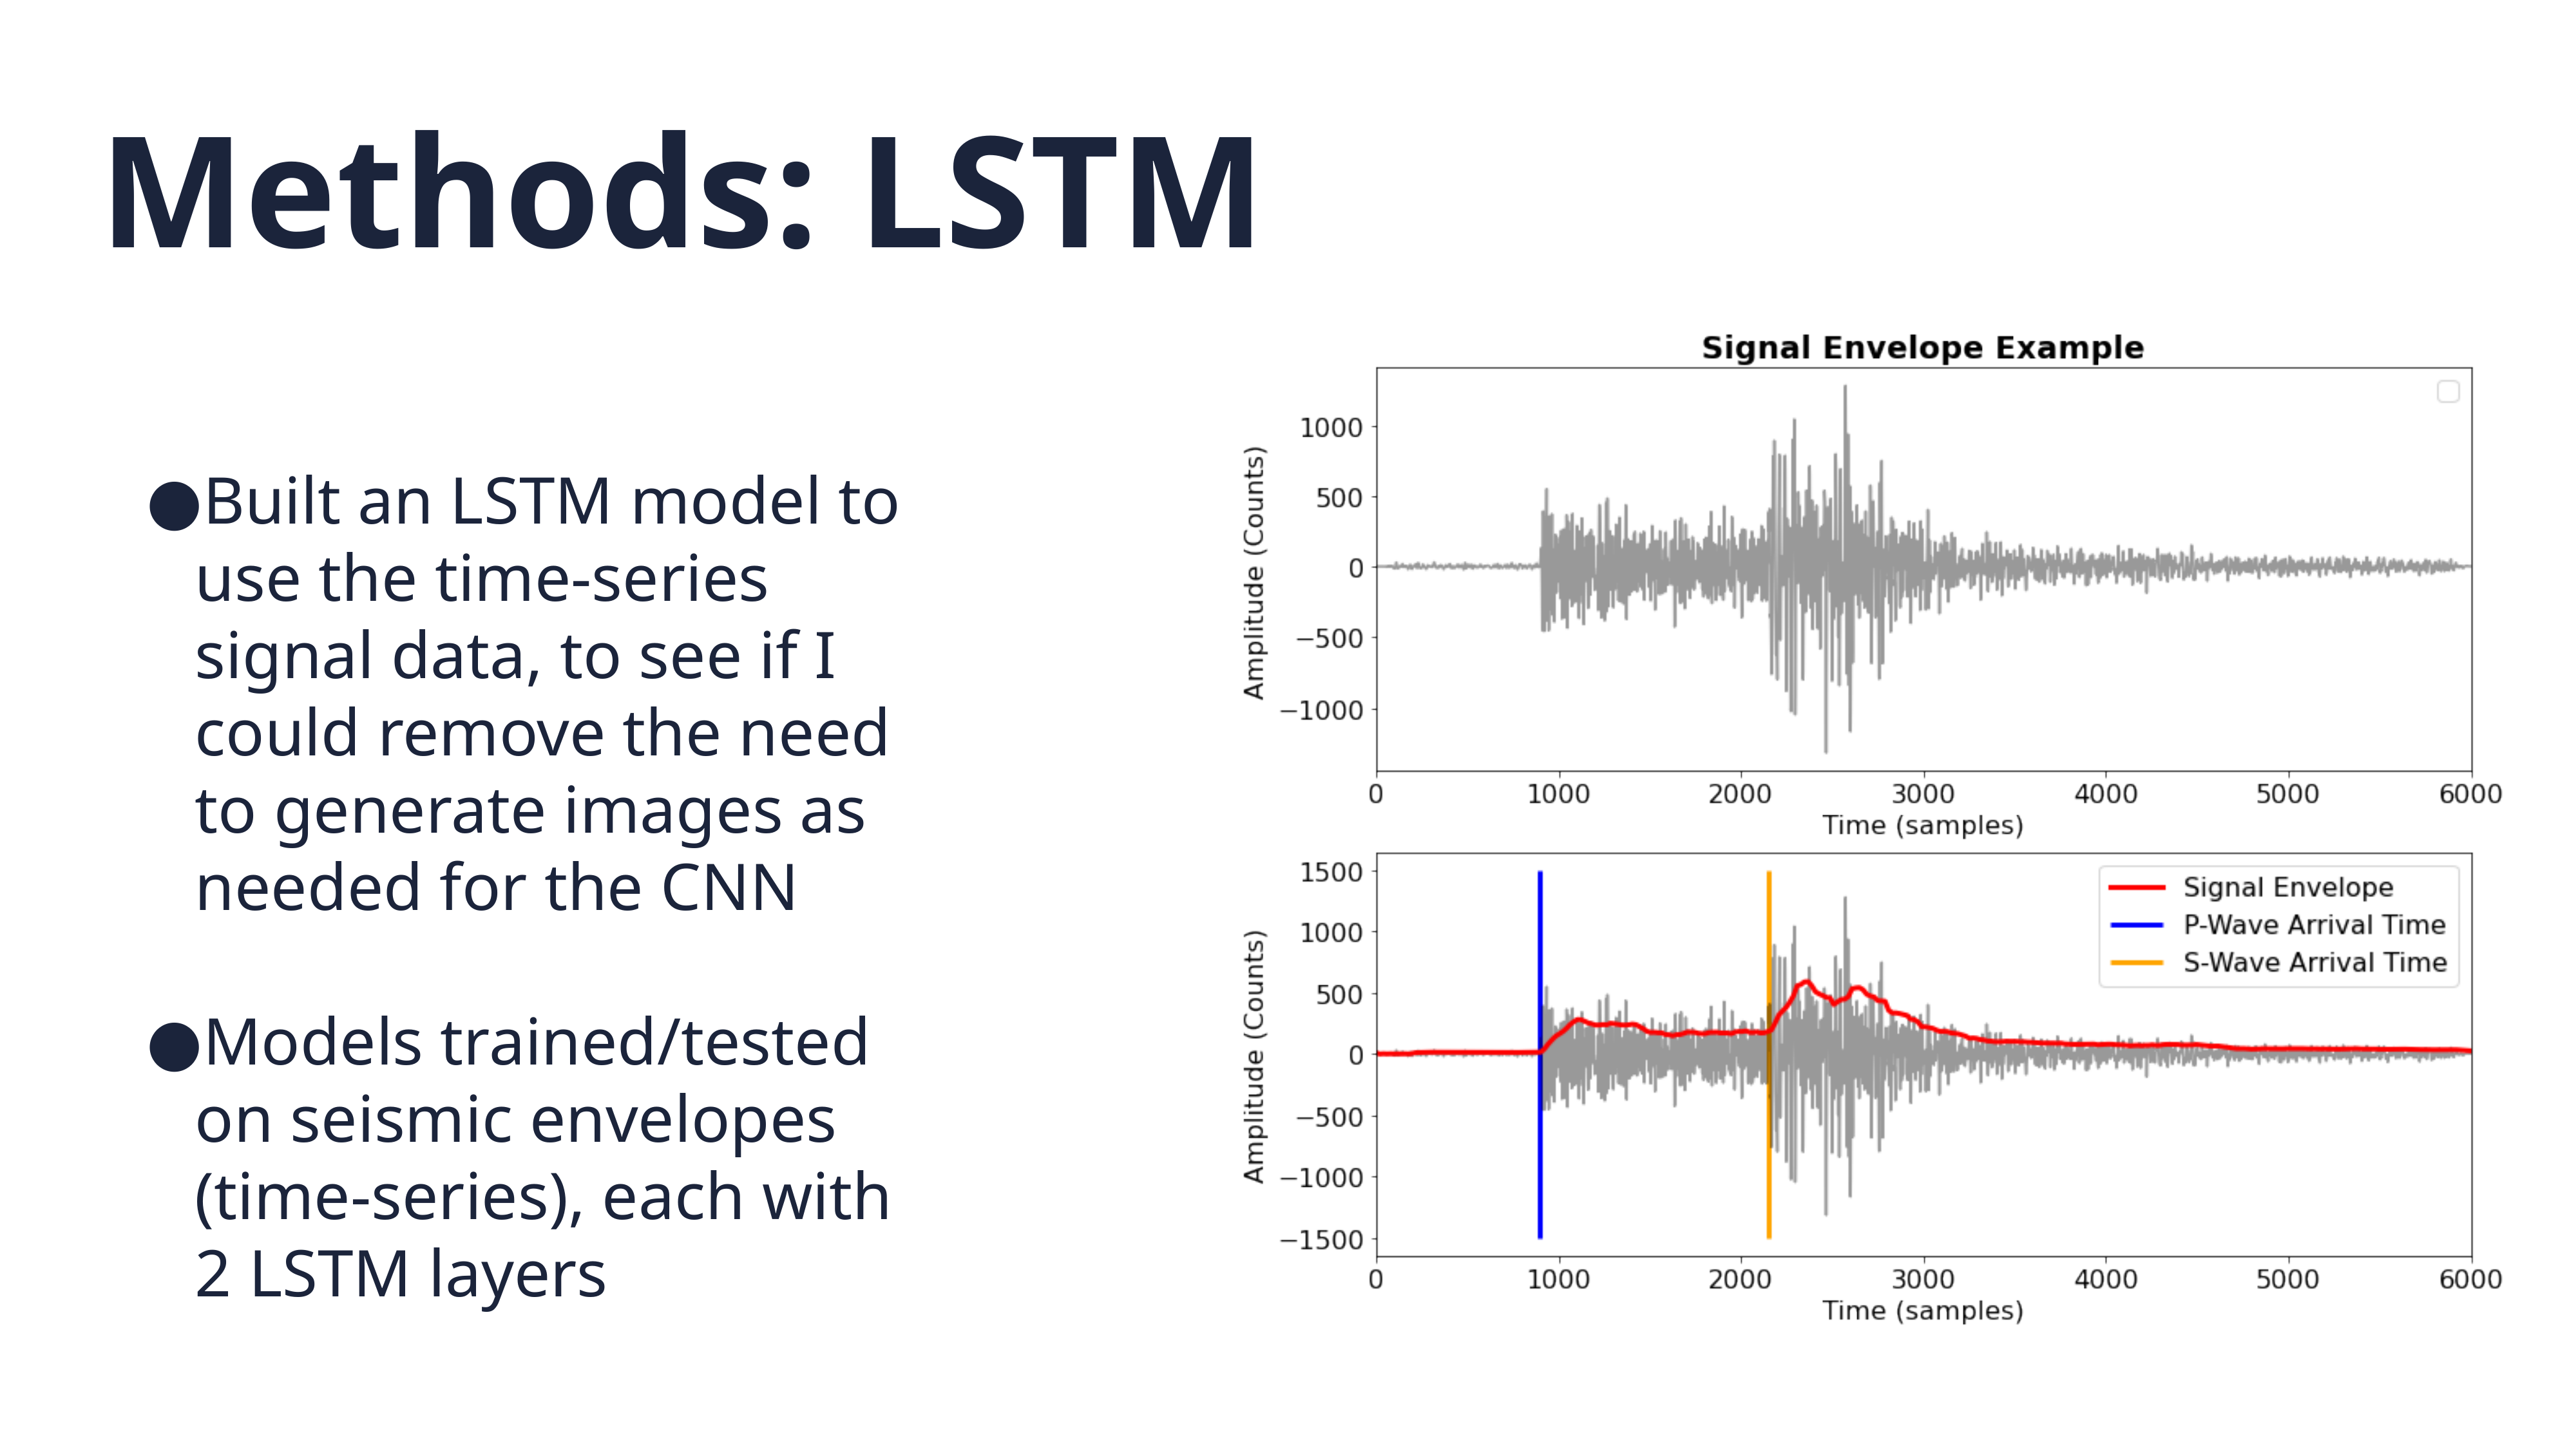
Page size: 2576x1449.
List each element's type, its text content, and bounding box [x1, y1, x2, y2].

text_box [214, 128, 2342, 313]
text_box Built an LSTM model to use the time-series signal data, to see if I could remove the need to generate images as needed for the CNN Models trained/tested on seismic envelopes (time-series), each with 2 LSTM layers [137, 455, 919, 1314]
picture [1234, 323, 2516, 1335]
text_box Methods: LSTM [90, 105, 1958, 287]
